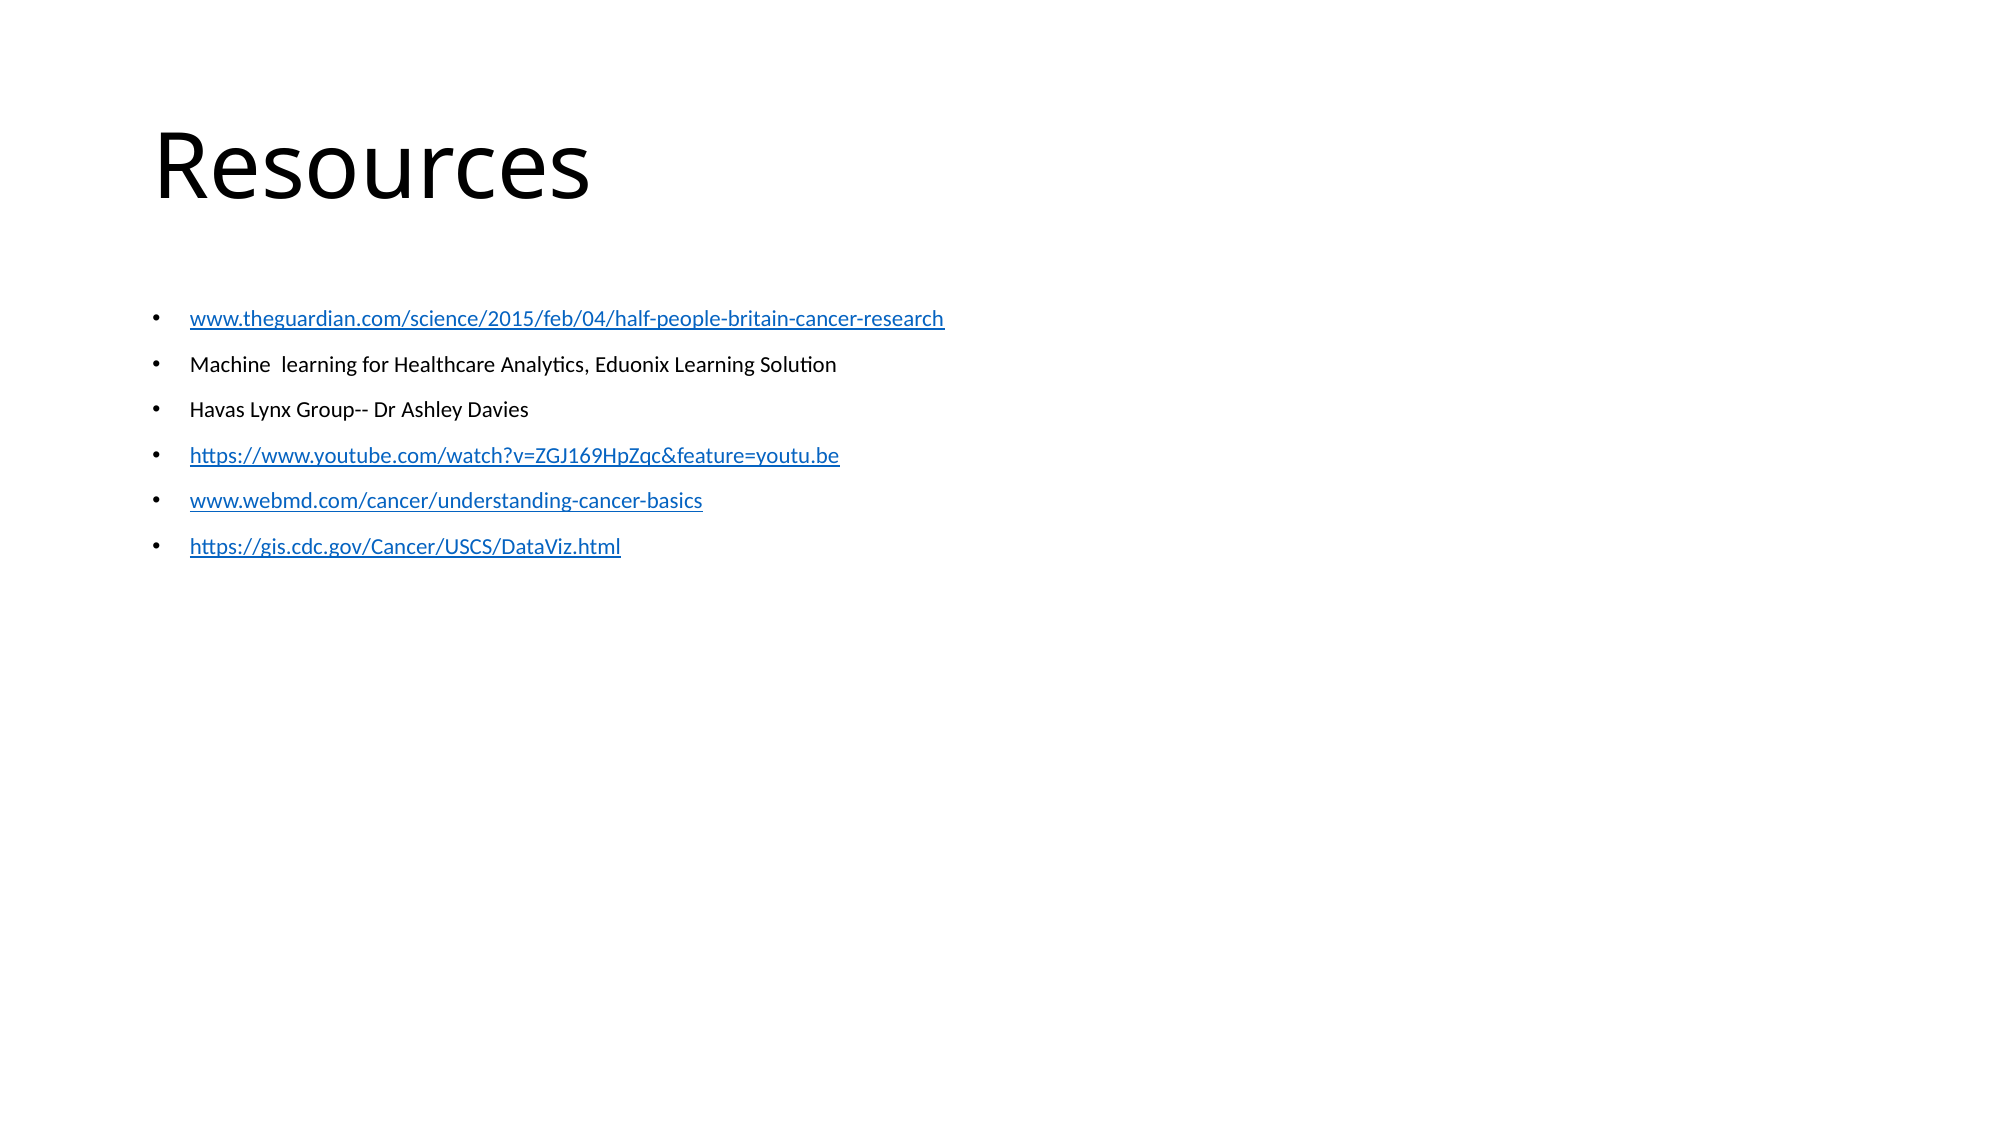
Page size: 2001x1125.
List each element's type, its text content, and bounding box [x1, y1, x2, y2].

title Resources [137, 59, 1863, 278]
list www.theguardian.com/science/2015/feb/04/half-people-britain-cancer-research Machine learning for Healthcare Analytics, Eduonix Learning Solution Havas Lynx Group-- Dr Ashley Davies https://www.youtube.com/watch?v=ZGJ169HpZqc&feature=youtu.be www.webmd.com/cancer/understanding-cancer-basics https://gis.cdc.gov/Cancer/USCS/DataViz.html [137, 299, 1863, 1014]
